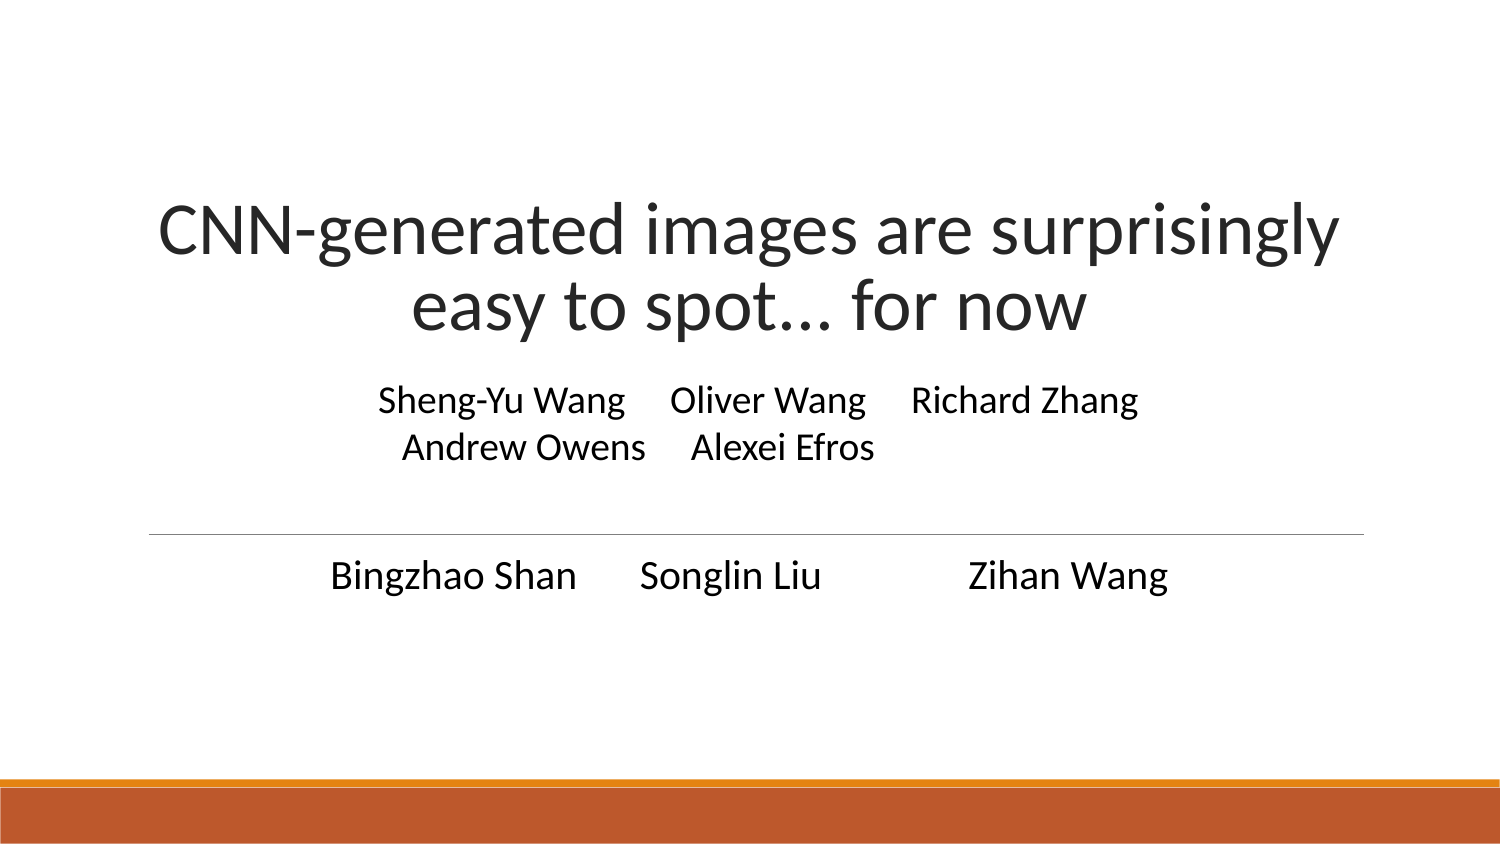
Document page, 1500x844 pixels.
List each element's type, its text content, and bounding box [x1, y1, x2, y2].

title CNN-generated images are surprisingly easy to spot... for now [131, 149, 1369, 352]
text_box Sheng-Yu Wang Oliver Wang Richard Zhang Andrew Owens Alexei Efros [355, 368, 1198, 475]
subtitle Bingzhao Shan Songlin Liu Zihan Wang [135, 548, 1373, 689]
